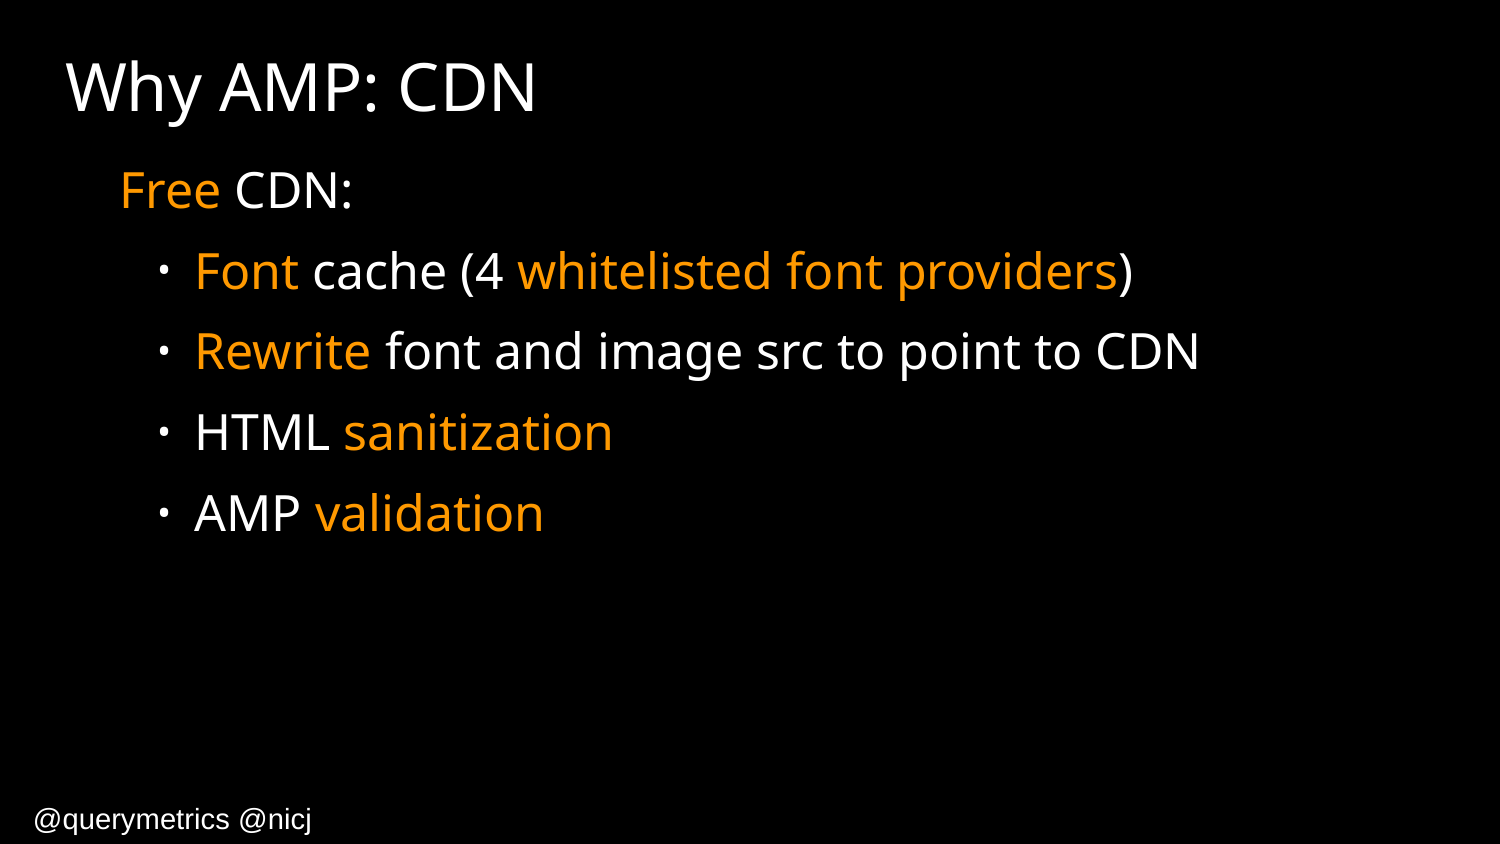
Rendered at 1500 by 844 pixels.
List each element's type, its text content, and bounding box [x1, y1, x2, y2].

list Free CDN: Font cache (4 whitelisted font providers) Rewrite font and image src to point to CDN HTML sanitization AMP validation [109, 148, 1391, 649]
title Why AMP: CDN [55, 21, 1445, 149]
